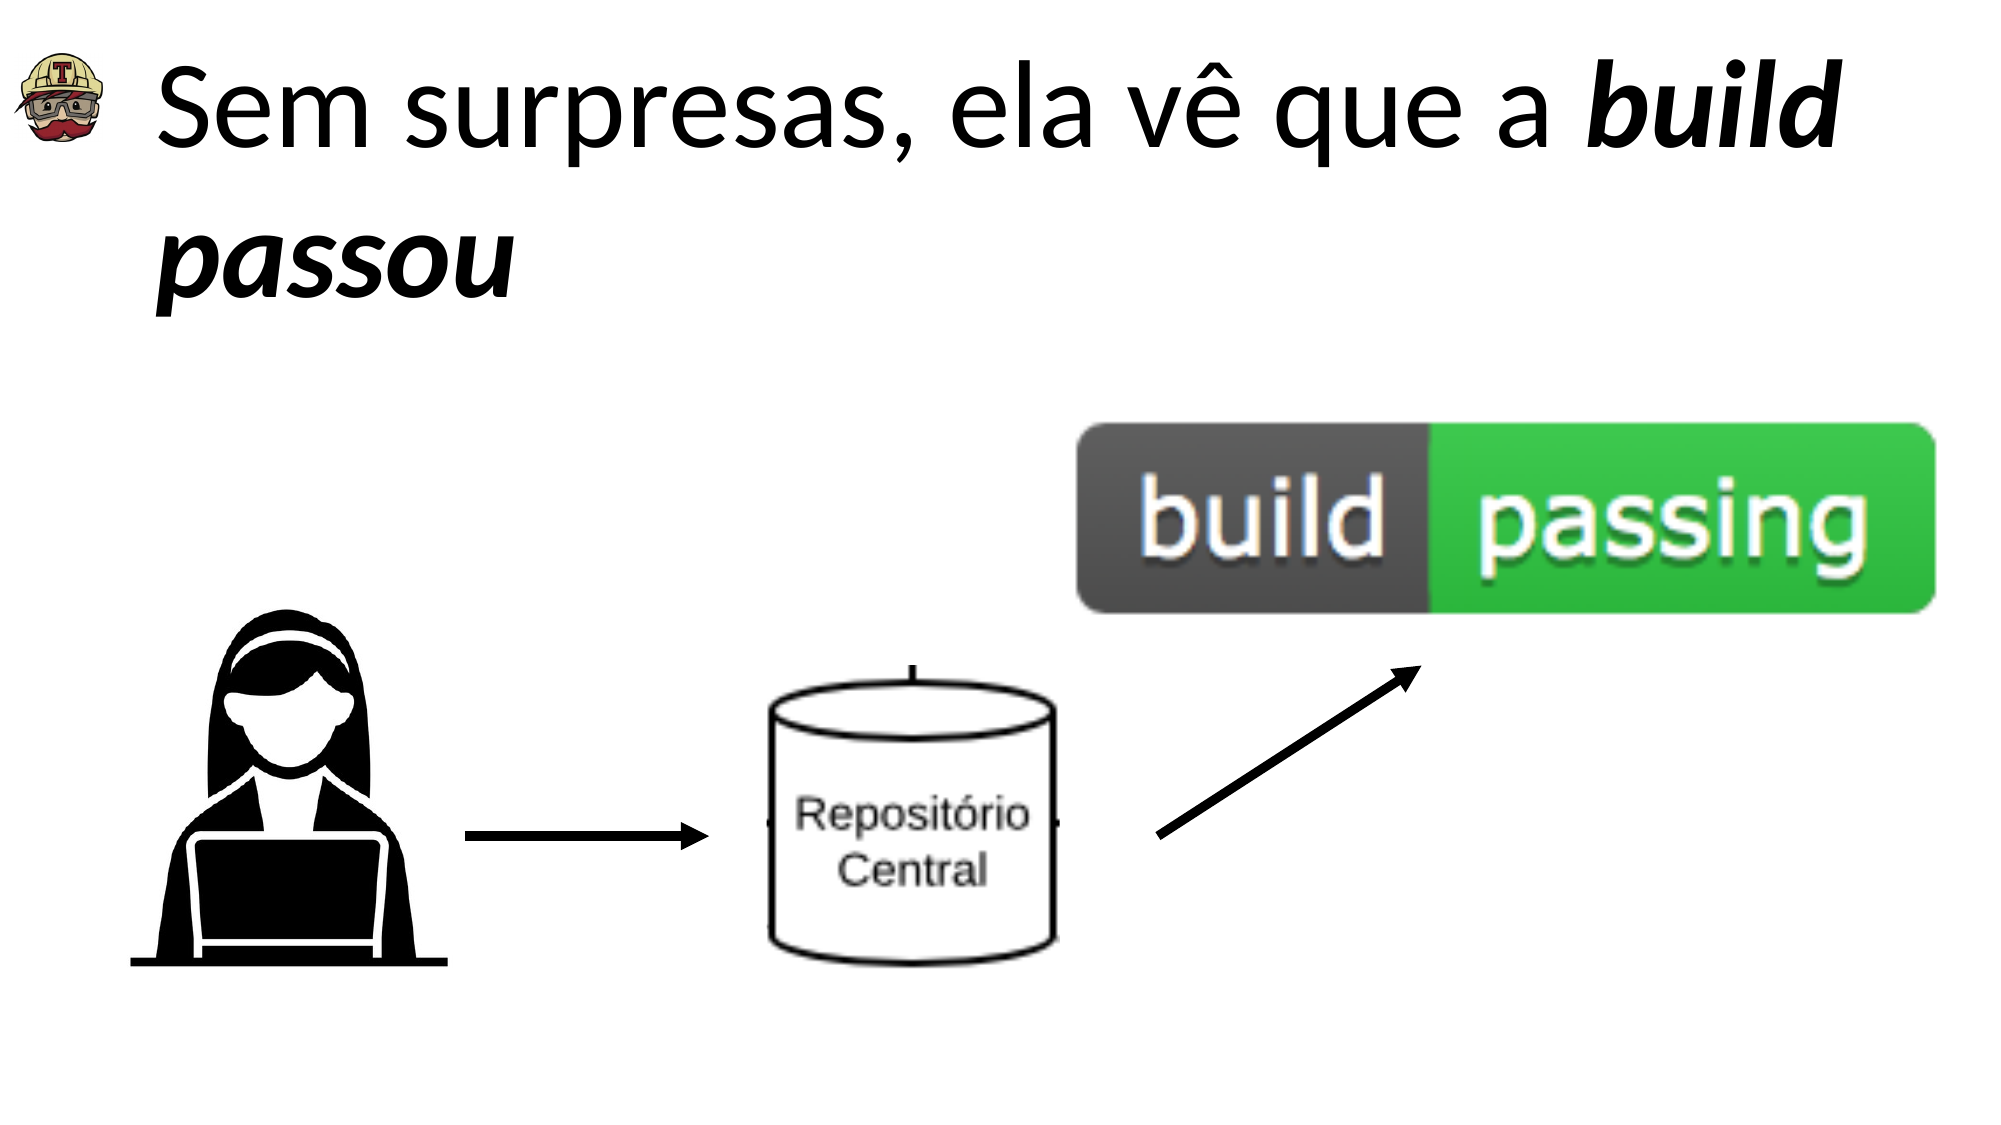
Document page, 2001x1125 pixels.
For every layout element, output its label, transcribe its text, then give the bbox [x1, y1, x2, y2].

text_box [1157, 665, 1422, 837]
picture [109, 602, 465, 981]
text_box Sem surpresas, ela vê que a build passou [0, 15, 2000, 330]
picture [1059, 390, 1956, 635]
picture [14, 53, 103, 142]
picture [766, 665, 1060, 981]
